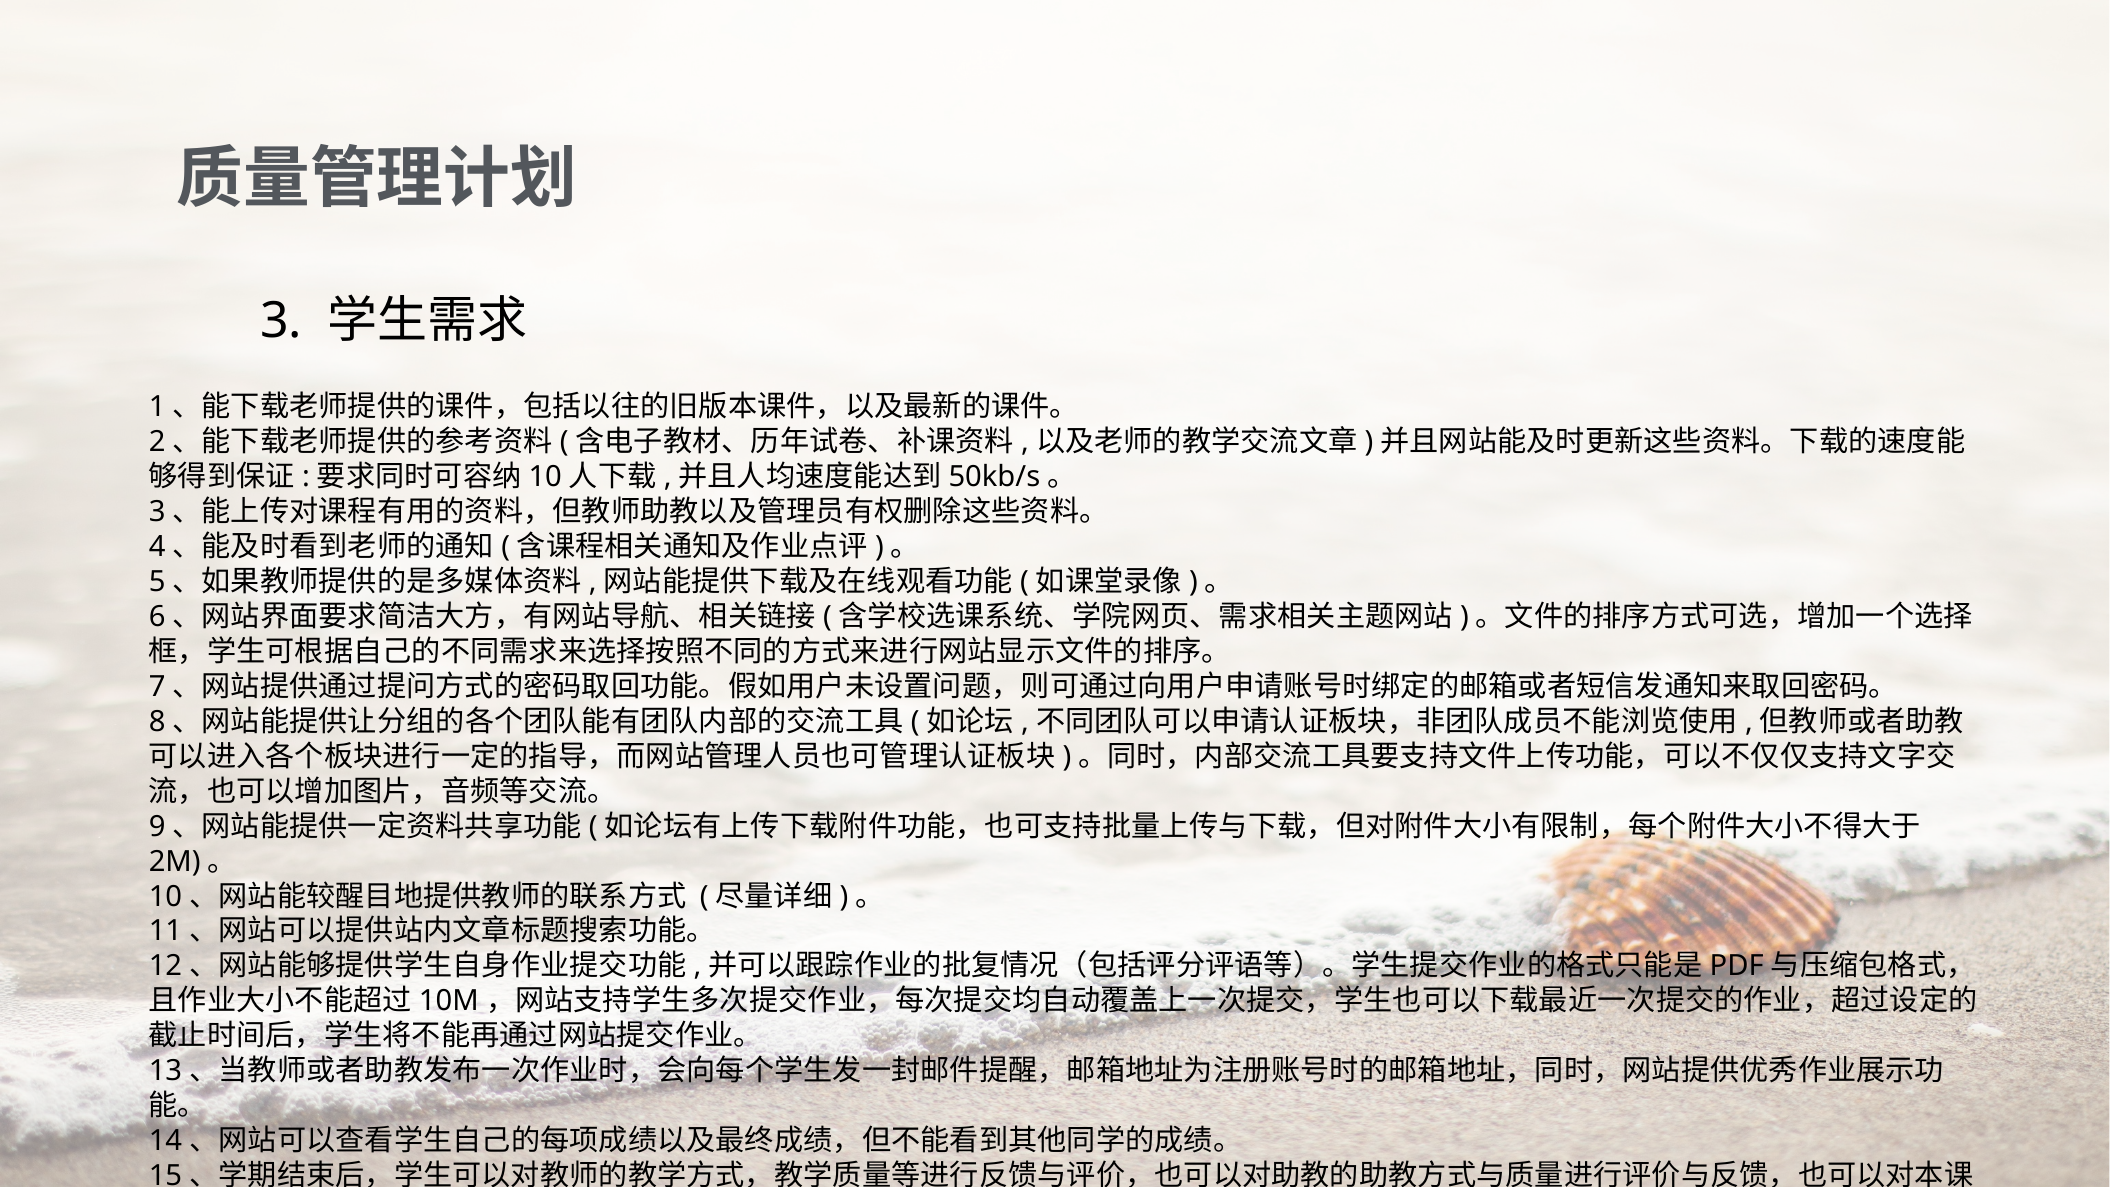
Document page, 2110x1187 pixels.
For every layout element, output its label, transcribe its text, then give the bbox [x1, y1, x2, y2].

text_box 3. 学生需求 [245, 280, 769, 356]
text_box 1、能下载老师提供的课件，包括以往的旧版本课件，以及最新的课件。 2、能下载老师提供的参考资料(含电子教材、历年试卷、补课资料,以及老师的教学交流文章)并且网站能及时更新这些资料。下载的速度能够得到保证:要求同时可容纳10人下载,并且人均速度能达到50kb/s。 3、能上传对课程有用的资料，但教师助教以及管理员有权删除这些资料。 4、能及时看到老师的通知(含课程相关通知及作业点评)。 5、如果教师提供的是多媒体资料,网站能提供下载及在线观看功能(如课堂录像)。 6、网站界面要求简洁大方，有网站导航、相关链接(含学校选课系统、学院网页、需求相关主题网站)。文件的排序方式可选，增加一个选择框，学生可根据自己的不同需求来选择按照不同的方式来进行网站显示文件的排序。 7、网站提供通过提问方式的密码取回功能。假如用户未设置问题，则可通过向用户申请账号时绑定的邮箱或者短信发通知来取回密码。 8、网站能提供让分组的各个团队能有团队内部的交流工具(如论坛,不同团队可以申请认证板块，非团队成员不能浏览使用,但教师或者助教可以进入各个板块进行一定的指导，而网站管理人员也可管理认证板块)。同时，内部交流工具要支持文件上传功能，可以不仅仅支持文字交流，也可以增加图片，音频等交流。 9、网站能提供一定资料共享功能(如论坛有上传下载附件功能，也可支持批量上传与下载，但对附件大小有限制，每个附件大小不得大于2M)。 10、网站能较醒目地提供教师的联系方式 (尽量详细)。 11、网站可以提供站内文章标题搜索功能。 12、网站能够提供学生自身作业提交功能,并可以跟踪作业的批复情况（包括评分评语等）。学生提交作业的格式只能是PDF与压缩包格式，且作业大小不能超过10M，网站支持学生多次提交作业，每次提交均自动覆盖上一次提交，学生也可以下载最近一次提交的作业，超过设定的截止时间后，学生将不能再通过网站提交作业。 13、当教师或者助教发布一次作业时，会向每个学生发一封邮件提醒，邮箱地址为注册账号时的邮箱地址，同时，网站提供优秀作业展示功能。 14、网站可以查看学生自己的每项成绩以及最终成绩，但不能看到其他同学的成绩。 15、学期结束后，学生可以对教师的教学方式，教学质量等进行反馈与评价，也可以对助教的助教方式与质量进行评价与反馈，也可以对本课程的教学方式与质量进行反馈与评价。 [134, 379, 2005, 1187]
text_box 质量管理计划 [161, 127, 678, 222]
